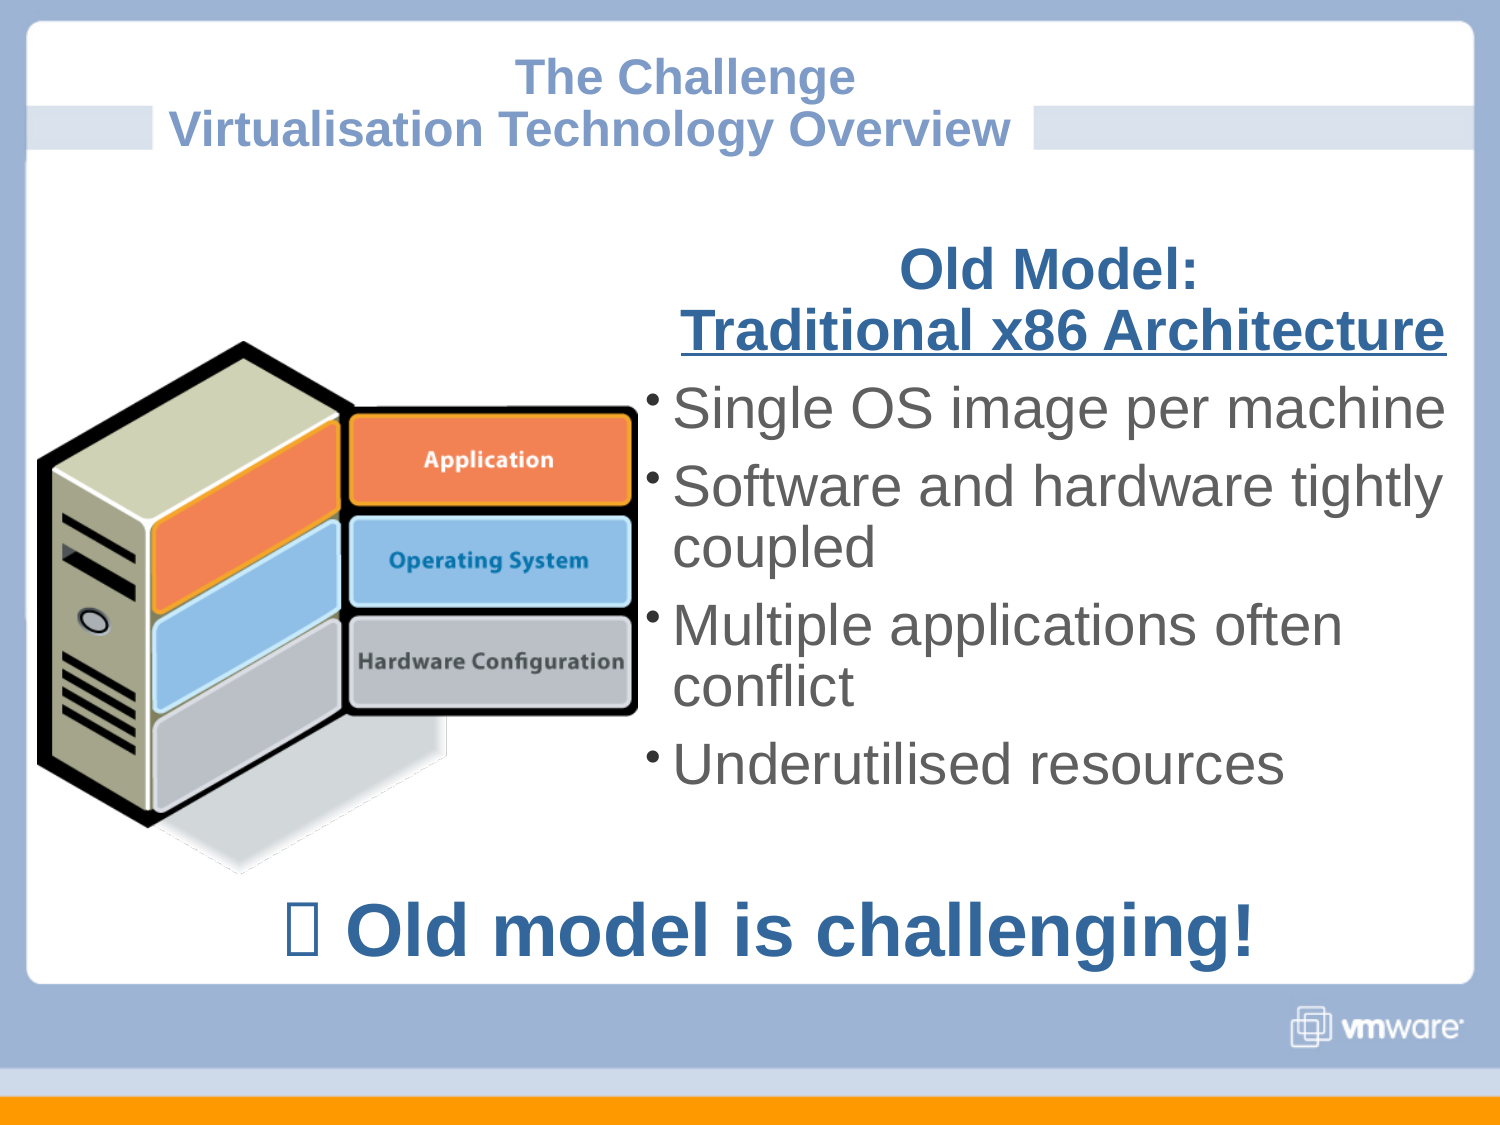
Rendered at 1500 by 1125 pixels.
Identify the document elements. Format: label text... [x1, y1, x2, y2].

picture [0, 0, 1500, 1125]
text_box Old Model: Traditional x86 Architecture Single OS image per machine Software and hardware tightly coupled Multiple applications often conflict Underutilised resources [637, 233, 1463, 805]
text_box The Challenge [500, 37, 1275, 113]
text_box  Old model is challenging! [75, 886, 1463, 980]
title Virtualisation Technology Overview [160, 97, 1034, 164]
